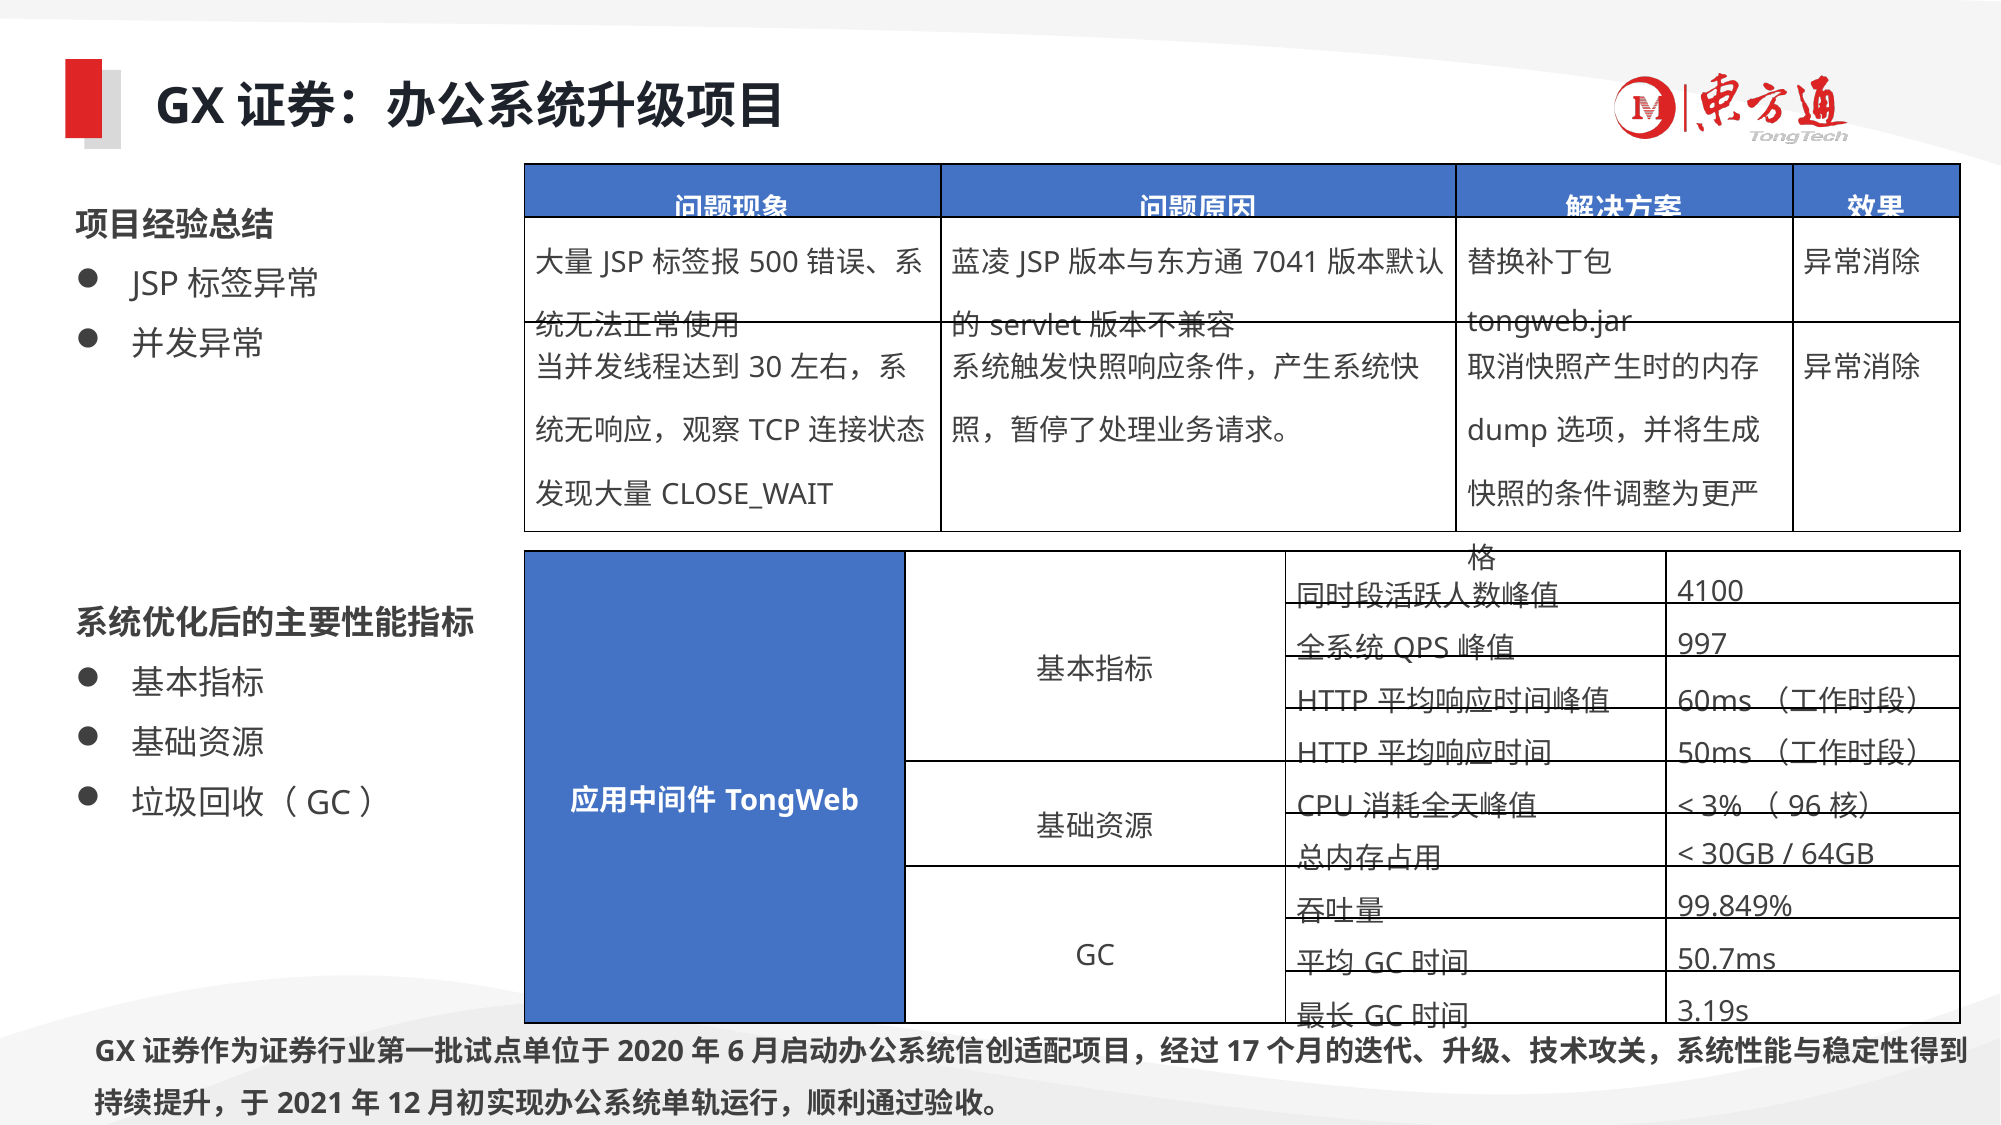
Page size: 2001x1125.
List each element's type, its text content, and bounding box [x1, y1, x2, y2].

table_cell 取消快照产生时的内存dump选项，并将生成快照的条件调整为更严格 [1457, 323, 1792, 531]
table_cell < 3%（96核） [1667, 762, 1959, 812]
table_cell CPU消耗全天峰值 [1286, 762, 1665, 812]
table_cell HTTP平均响应时间峰值 [1286, 657, 1665, 707]
table_cell 吞吐量 [1286, 867, 1665, 917]
table_cell 全系统QPS峰值 [1286, 604, 1665, 655]
table_header 基本指标 [906, 552, 1285, 760]
table_header 4100 [1667, 552, 1959, 602]
table_cell 异常消除 [1794, 323, 1959, 531]
table_cell HTTP平均响应时间 [1286, 709, 1665, 760]
title GX证券：办公系统升级项目 [139, 67, 1865, 147]
table_cell GC [906, 867, 1285, 1007]
text_box [0, 0, 1636, 157]
table_cell 当并发线程达到30左右，系统无响应，观察TCP连接状态发现大量CLOSE_WAIT [525, 323, 940, 531]
table_cell 99.849% [1667, 867, 1959, 917]
table_cell 3.19s [1667, 972, 1959, 1007]
table_cell 大量JSP标签报500错误、系统无法正常使用 [525, 218, 940, 321]
table_cell 50ms（工作时段） [1667, 709, 1959, 760]
table_cell 蓝凌JSP版本与东方通7041版本默认的servlet版本不兼容 [942, 218, 1455, 321]
table_cell 异常消除 [1794, 218, 1959, 321]
table_cell 997 [1667, 604, 1959, 655]
table_cell 系统触发快照响应条件，产生系统快照，暂停了处理业务请求。 [942, 323, 1455, 531]
table_cell 60ms（工作时段） [1667, 657, 1959, 707]
table_header 同时段活跃人数峰值 [1286, 552, 1665, 602]
table_cell 平均GC时间 [1286, 919, 1665, 970]
table_cell 总内存占用 [1286, 814, 1665, 865]
table_cell 基础资源 [906, 762, 1285, 865]
text_box 系统优化后的主要性能指标 基本指标 基础资源 垃圾回收（GC） [60, 574, 524, 829]
table_header 应用中间件TongWeb [525, 552, 904, 1007]
text_box 项目经验总结 JSP标签异常 并发异常 [60, 175, 418, 370]
table_cell 最长GC时间 [1286, 972, 1665, 1007]
table_header 问题原因 [942, 165, 1455, 216]
picture [1590, 58, 1883, 158]
text_box GX证券作为证券行业第一批试点单位于2020年6月启动办公系统信创适配项目，经过17个月的迭代、升级、技术攻关，系统性能与稳定性得到持续提升，于2021年12月初实现办公系统单轨运行，顺利通过验收。 [79, 1007, 2000, 1125]
table_header 解决方案 [1457, 165, 1792, 216]
table_cell 替换补丁包tongweb.jar [1457, 218, 1792, 321]
table_header 效果 [1794, 165, 1959, 216]
table_cell 50.7ms [1667, 919, 1959, 970]
table_header 问题现象 [525, 165, 940, 216]
table_cell < 30GB / 64GB [1667, 814, 1959, 865]
